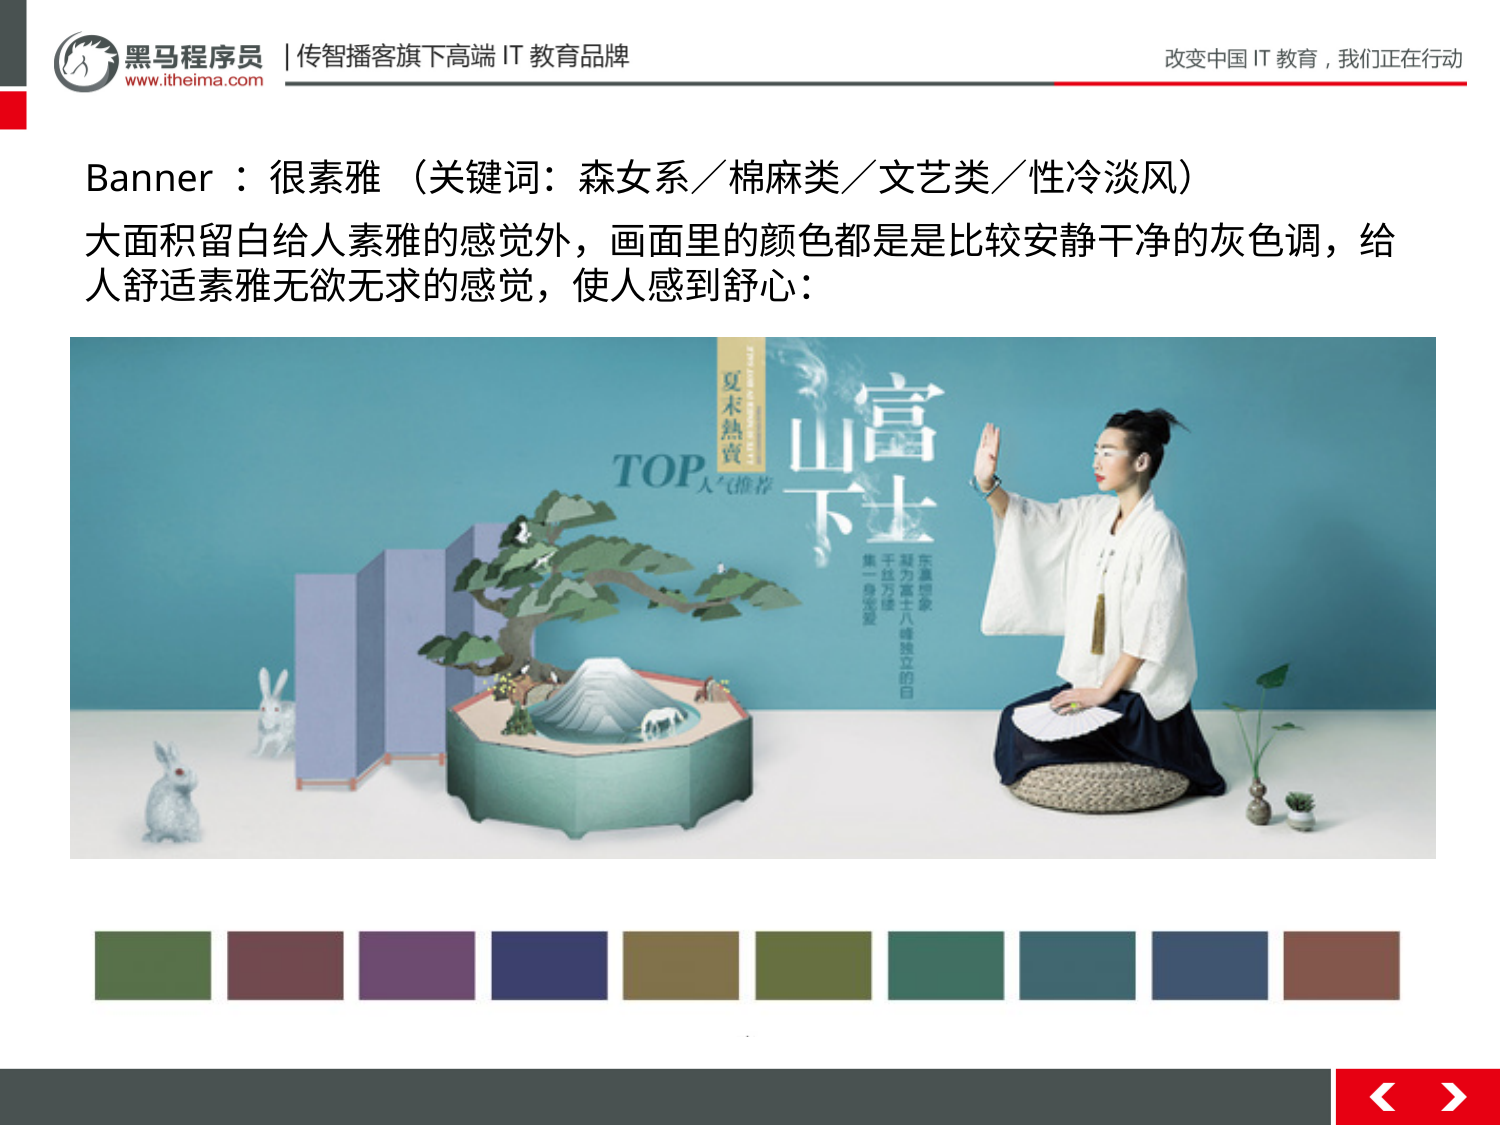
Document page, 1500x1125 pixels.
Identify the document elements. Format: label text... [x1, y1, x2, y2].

picture [0, 0, 1500, 1125]
text_box 大面积留白给人素雅的感觉外，画面里的颜色都是是比较安静干净的灰色调，给人舒适素雅无欲无求的感觉，使人感到舒心： [70, 210, 1422, 315]
text_box Banner ：很素雅 （关键词：森女系／棉麻类／文艺类／性冷淡风） [70, 147, 1380, 207]
